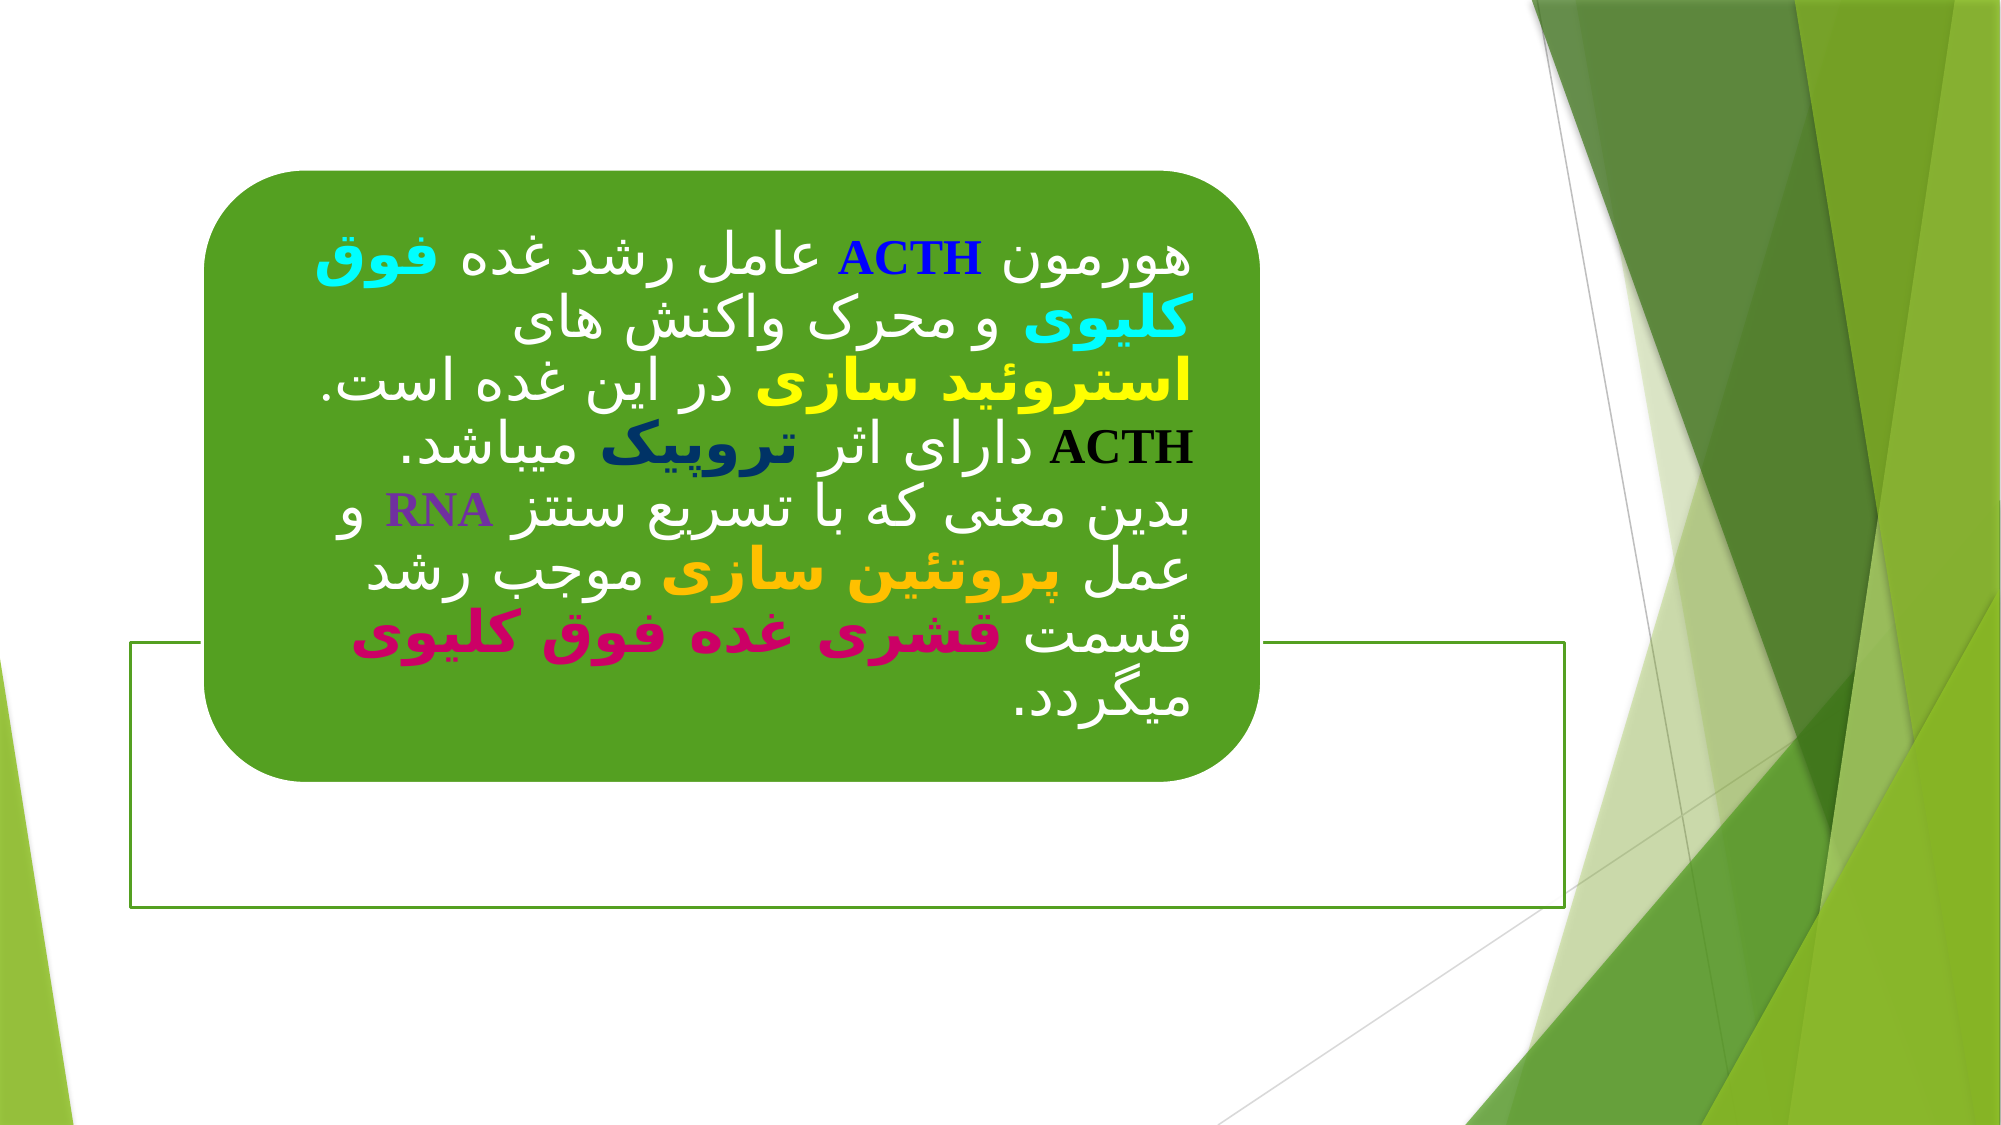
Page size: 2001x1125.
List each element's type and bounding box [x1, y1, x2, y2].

text_box [130, 28, 1565, 1034]
